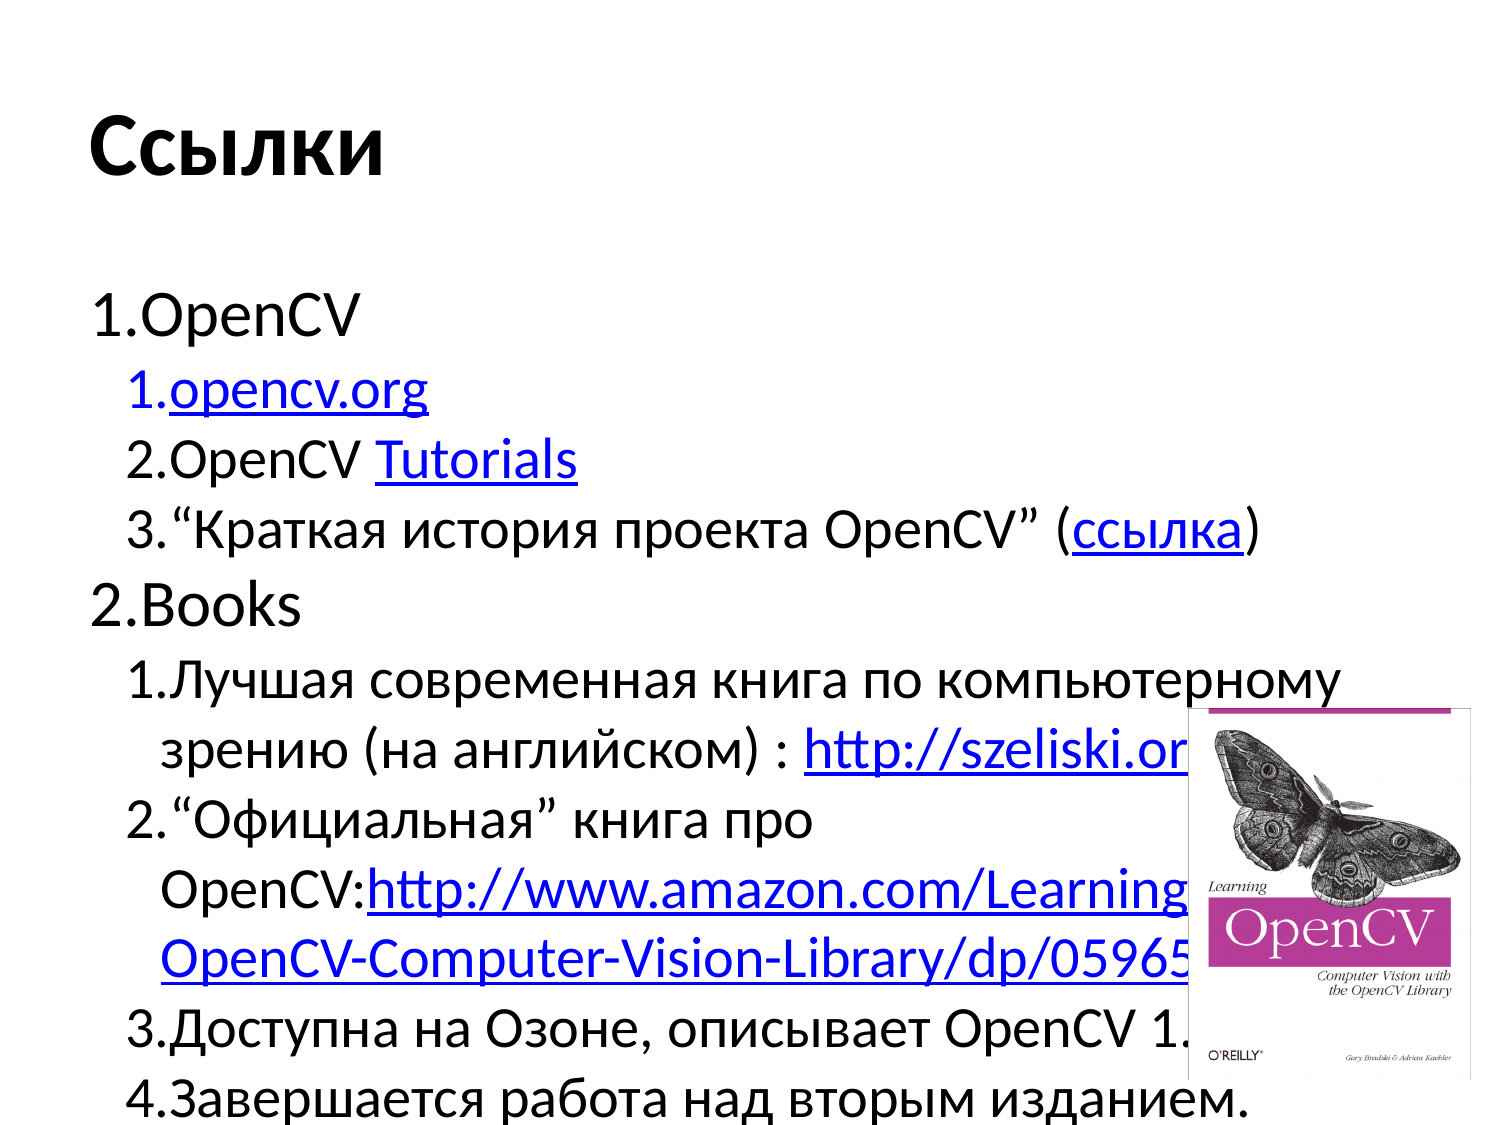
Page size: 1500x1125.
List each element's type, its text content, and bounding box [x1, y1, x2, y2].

text_box Ссылки [75, 45, 1425, 233]
picture [1187, 708, 1471, 1080]
text_box OpenCV opencv.org OpenCV Tutorials “Краткая история проекта OpenCV” (ссылка) Books Лучшая современная книга по компьютерному зрению (на английском) : http://szeliski.org/Book/ “Официальная” книга про OpenCV:http://www.amazon.com/Learning-OpenCV-Computer-Vision-Library/dp/0596516134 Доступна на Озоне, описывает OpenCV 1.x. Завершается работа над вторым изданием. [75, 262, 1425, 1005]
